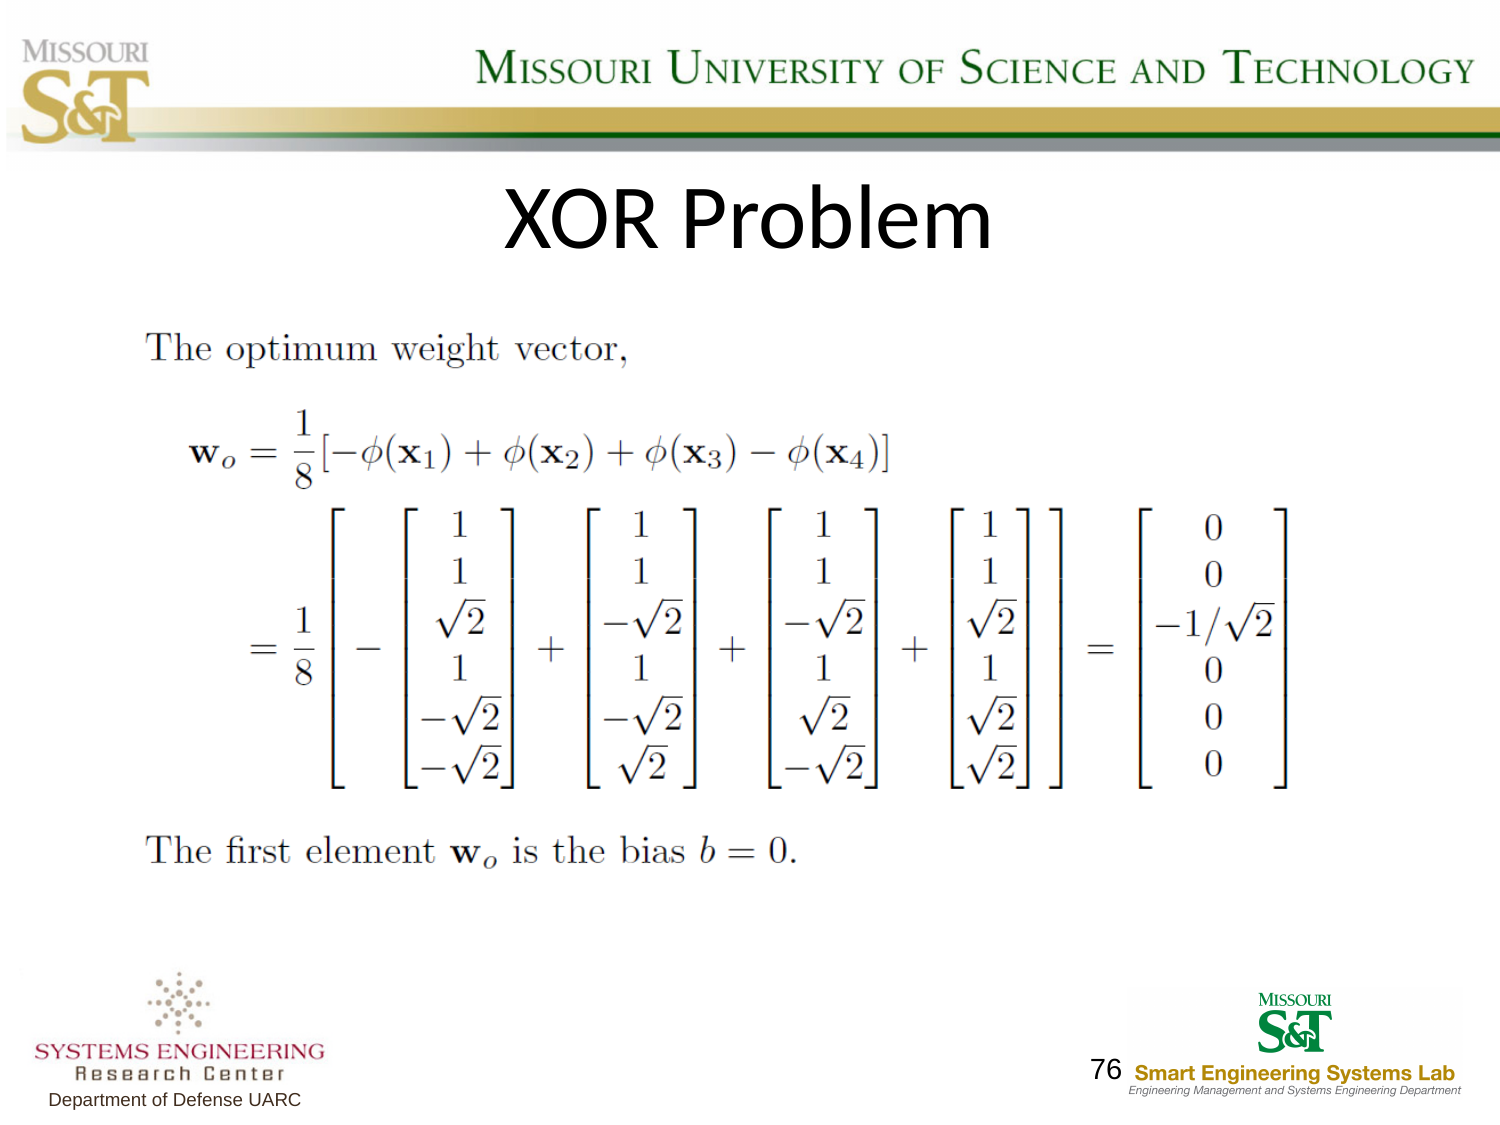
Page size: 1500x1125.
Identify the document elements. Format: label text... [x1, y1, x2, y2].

picture [1127, 987, 1463, 1100]
picture [19, 962, 338, 1088]
picture [99, 309, 1399, 945]
title XOR Problem [75, 149, 1425, 300]
slide_number 76 [1074, 1042, 1425, 1103]
picture [6, 0, 1500, 171]
